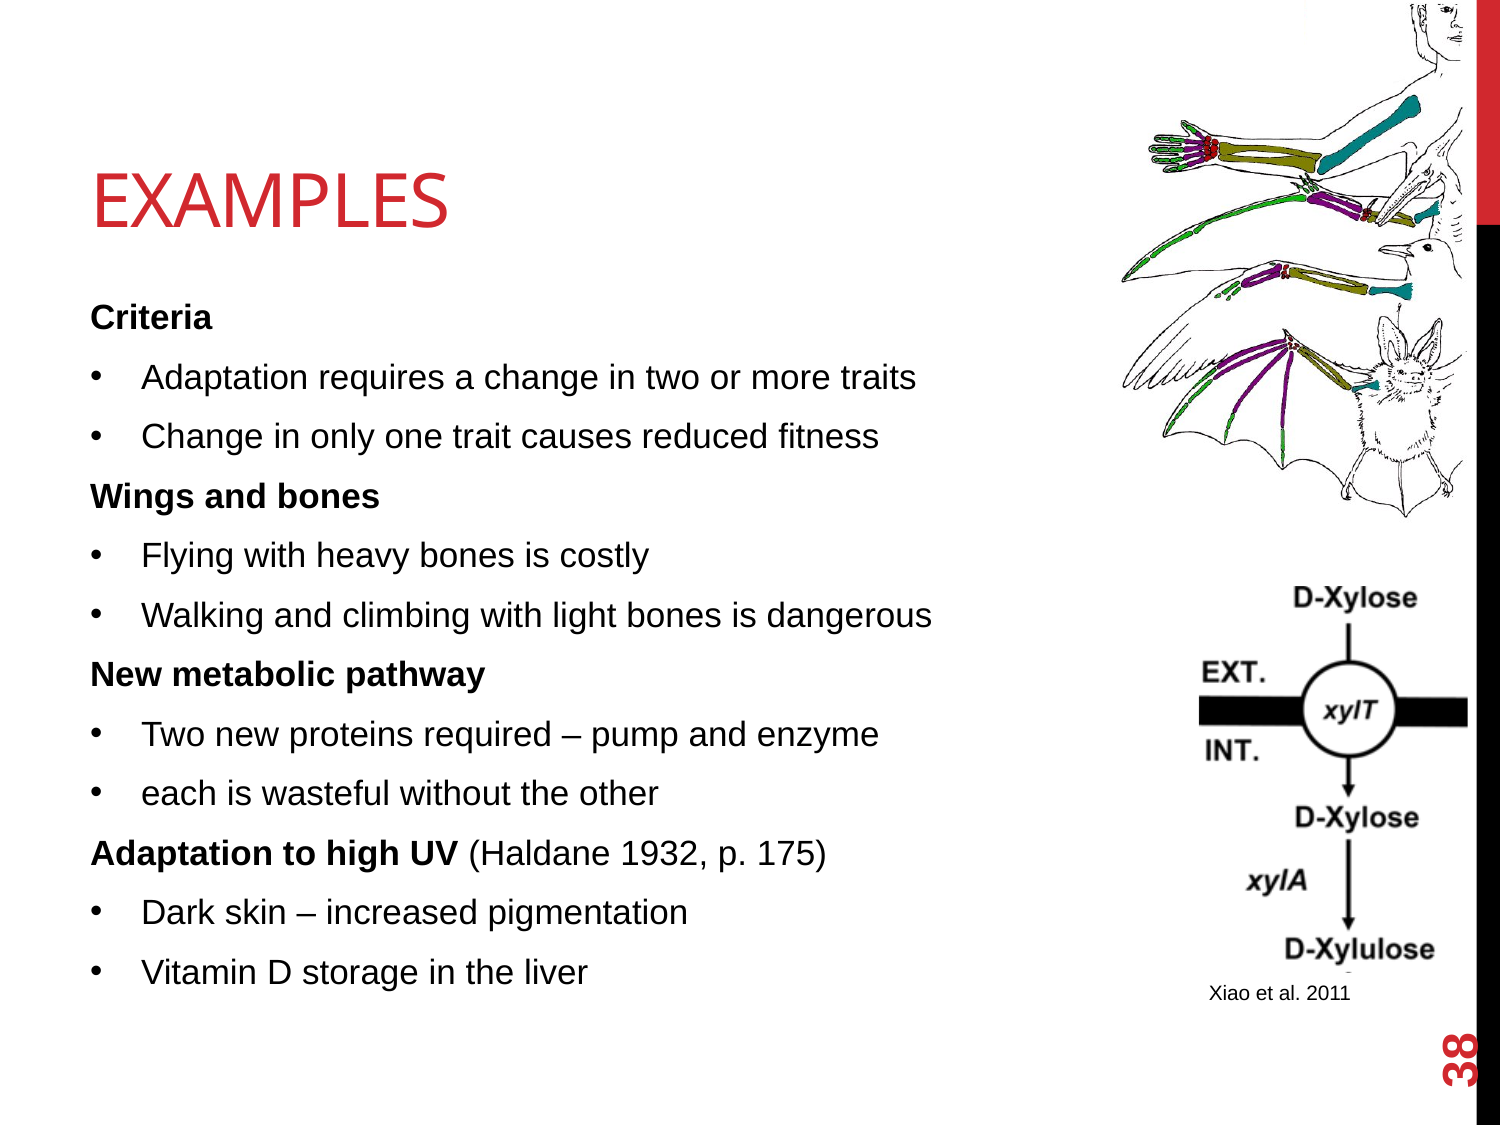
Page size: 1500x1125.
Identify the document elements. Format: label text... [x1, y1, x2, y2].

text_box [1115, 0, 1468, 528]
list Criteria Adaptation requires a change in two or more traits Change in only one trait causes reduced fitness Wings and bones Flying with heavy bones is costly Walking and climbing with light bones is dangerous New metabolic pathway Two new proteins required – pump and enzyme each is wasteful without the other Adaptation to high UV (Haldane 1932, p. 175) Dark skin – increased pigmentation Vitamin D storage in the liver [75, 287, 1325, 1005]
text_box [1198, 585, 1469, 1014]
slide_number 38 [1427, 887, 1488, 1104]
title examples [75, 25, 1025, 250]
